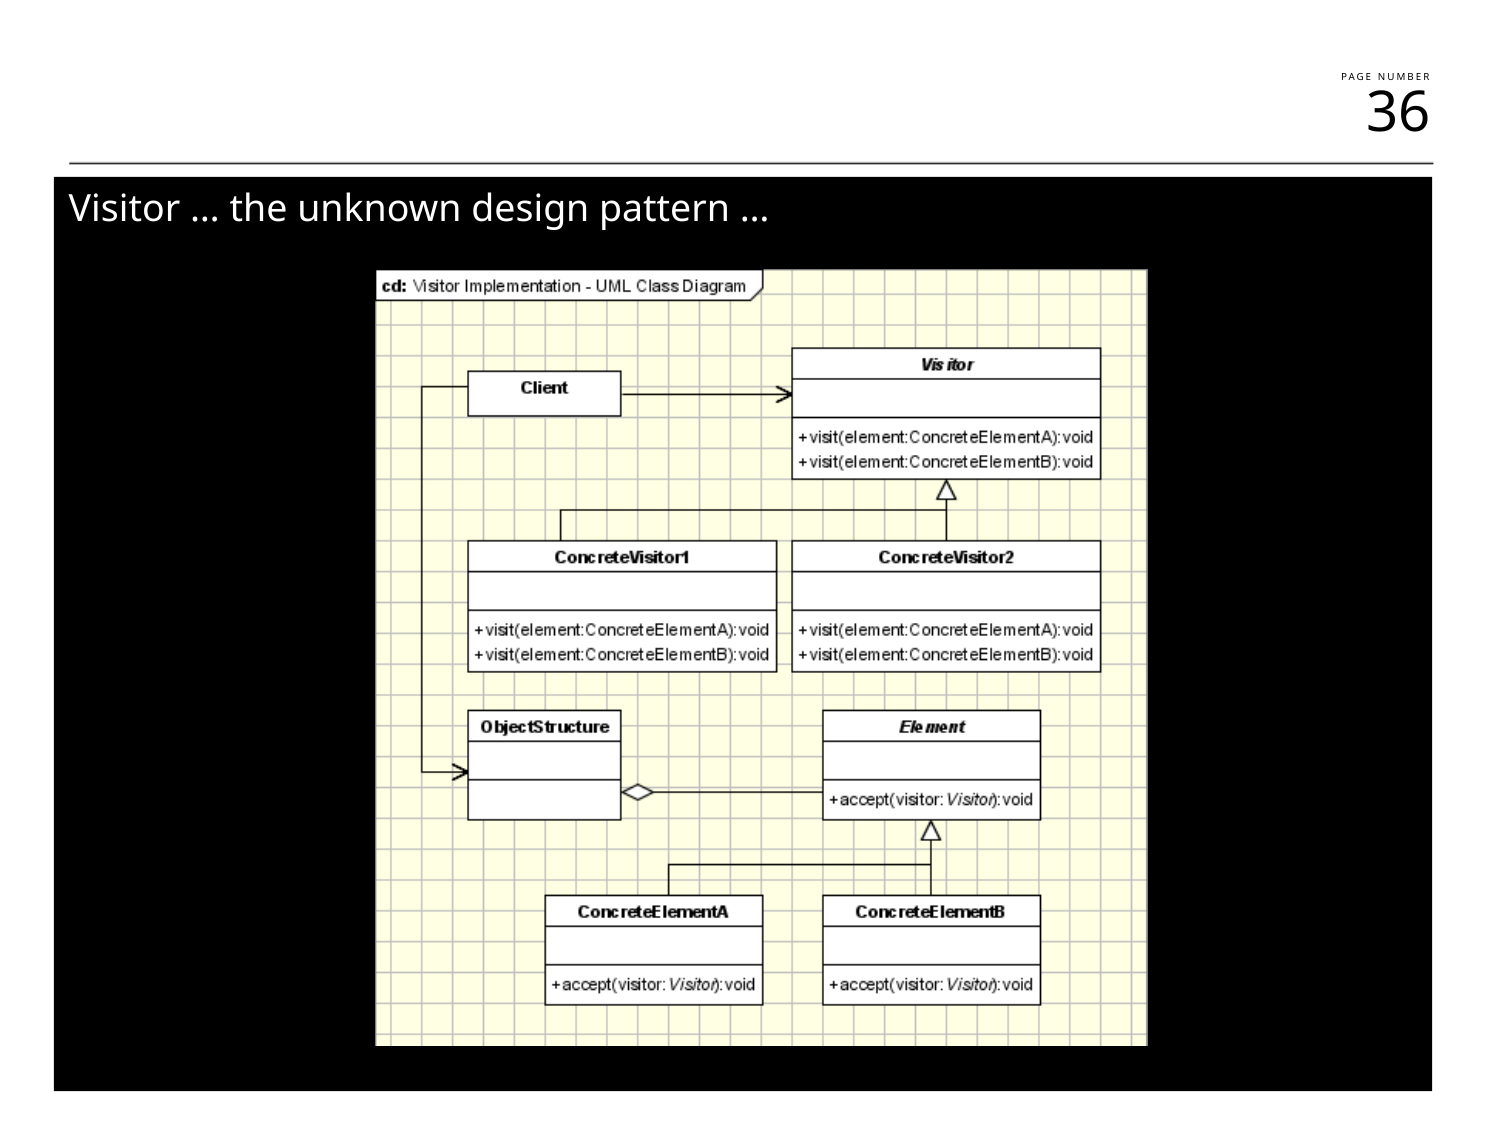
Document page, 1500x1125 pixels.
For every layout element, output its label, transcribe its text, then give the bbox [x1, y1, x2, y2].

list Visitor … the unknown design pattern … [53, 176, 1433, 1092]
picture [375, 269, 1148, 1046]
